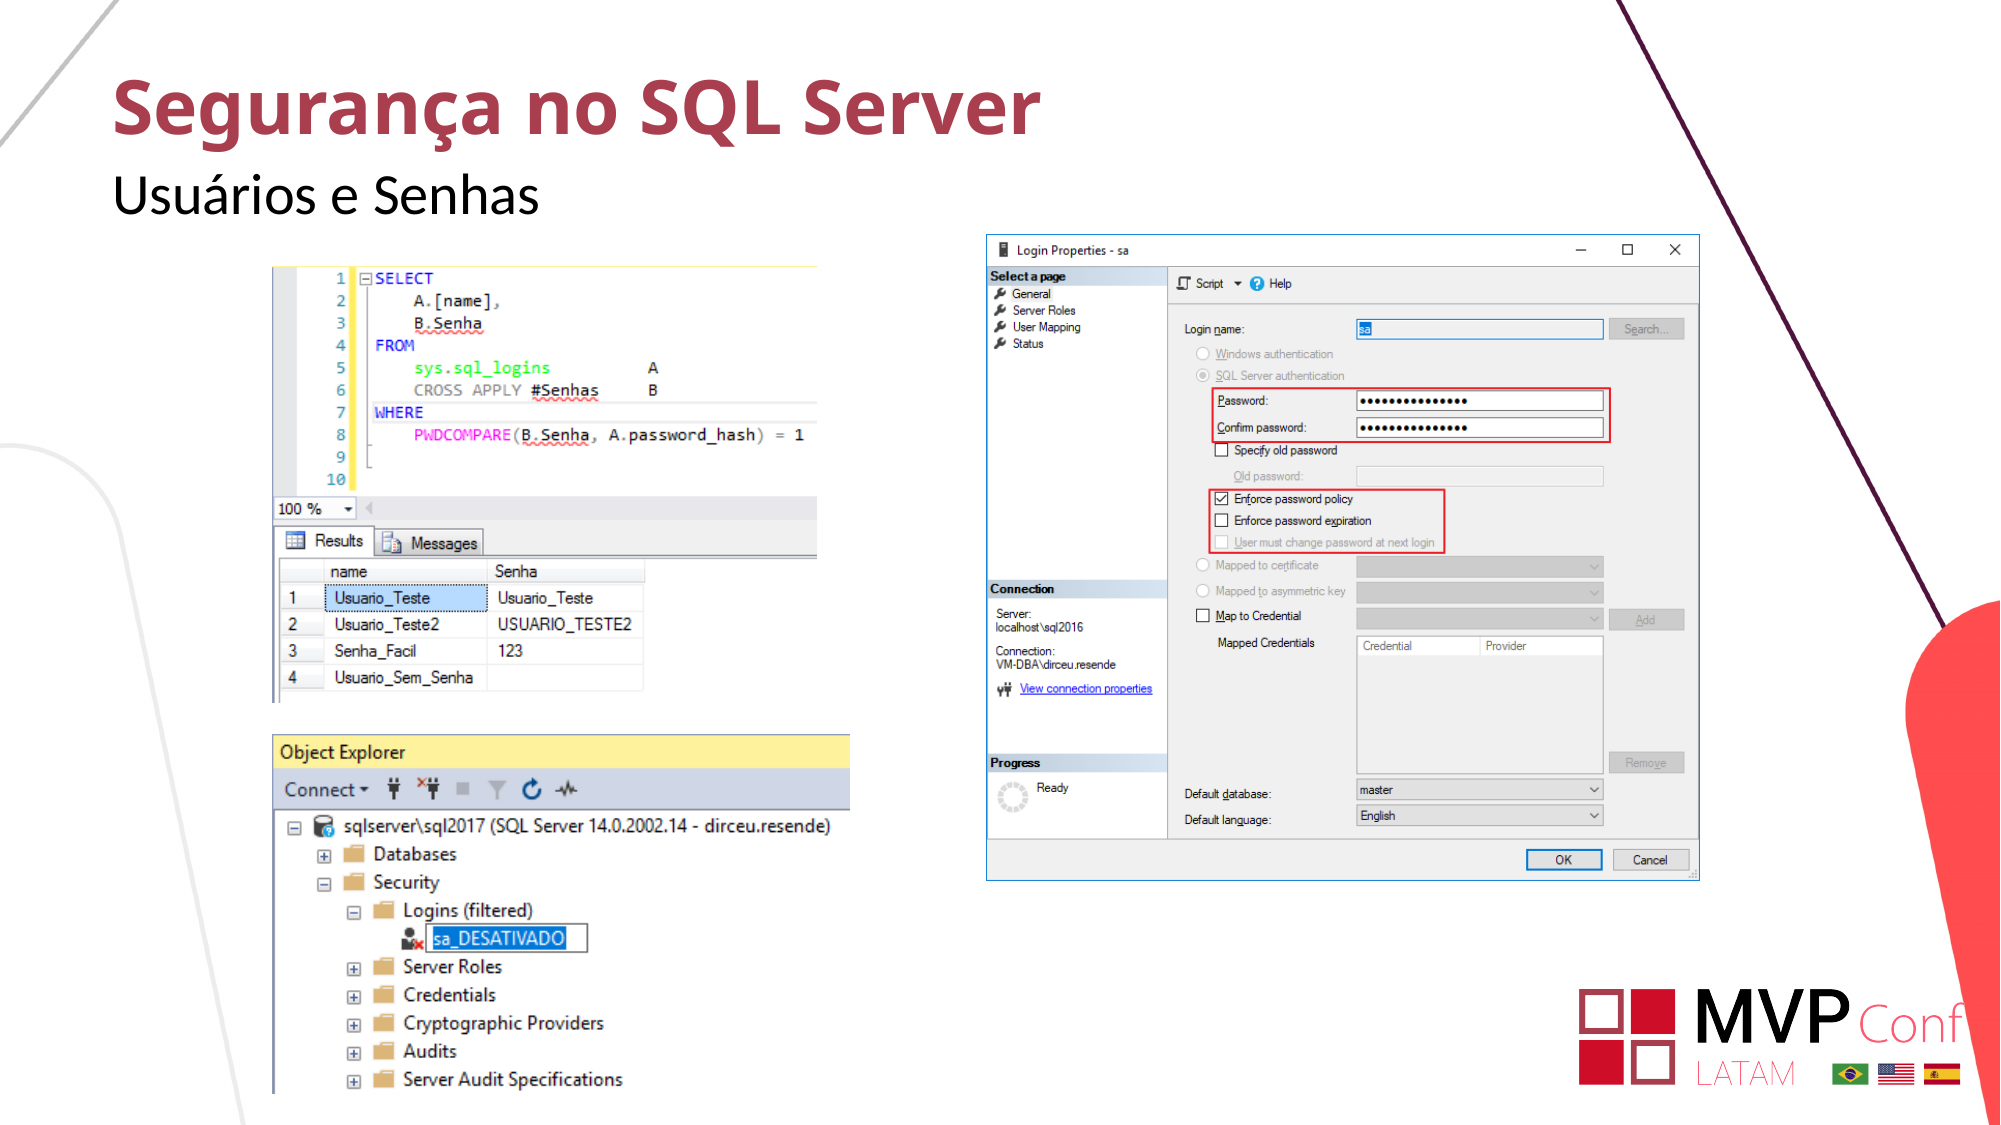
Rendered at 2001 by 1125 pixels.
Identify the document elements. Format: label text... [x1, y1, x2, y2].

text_box Usuários e Senhas [97, 148, 1740, 234]
text_box Segurança no SQL Server [97, 52, 1189, 148]
picture [0, 0, 2000, 1125]
